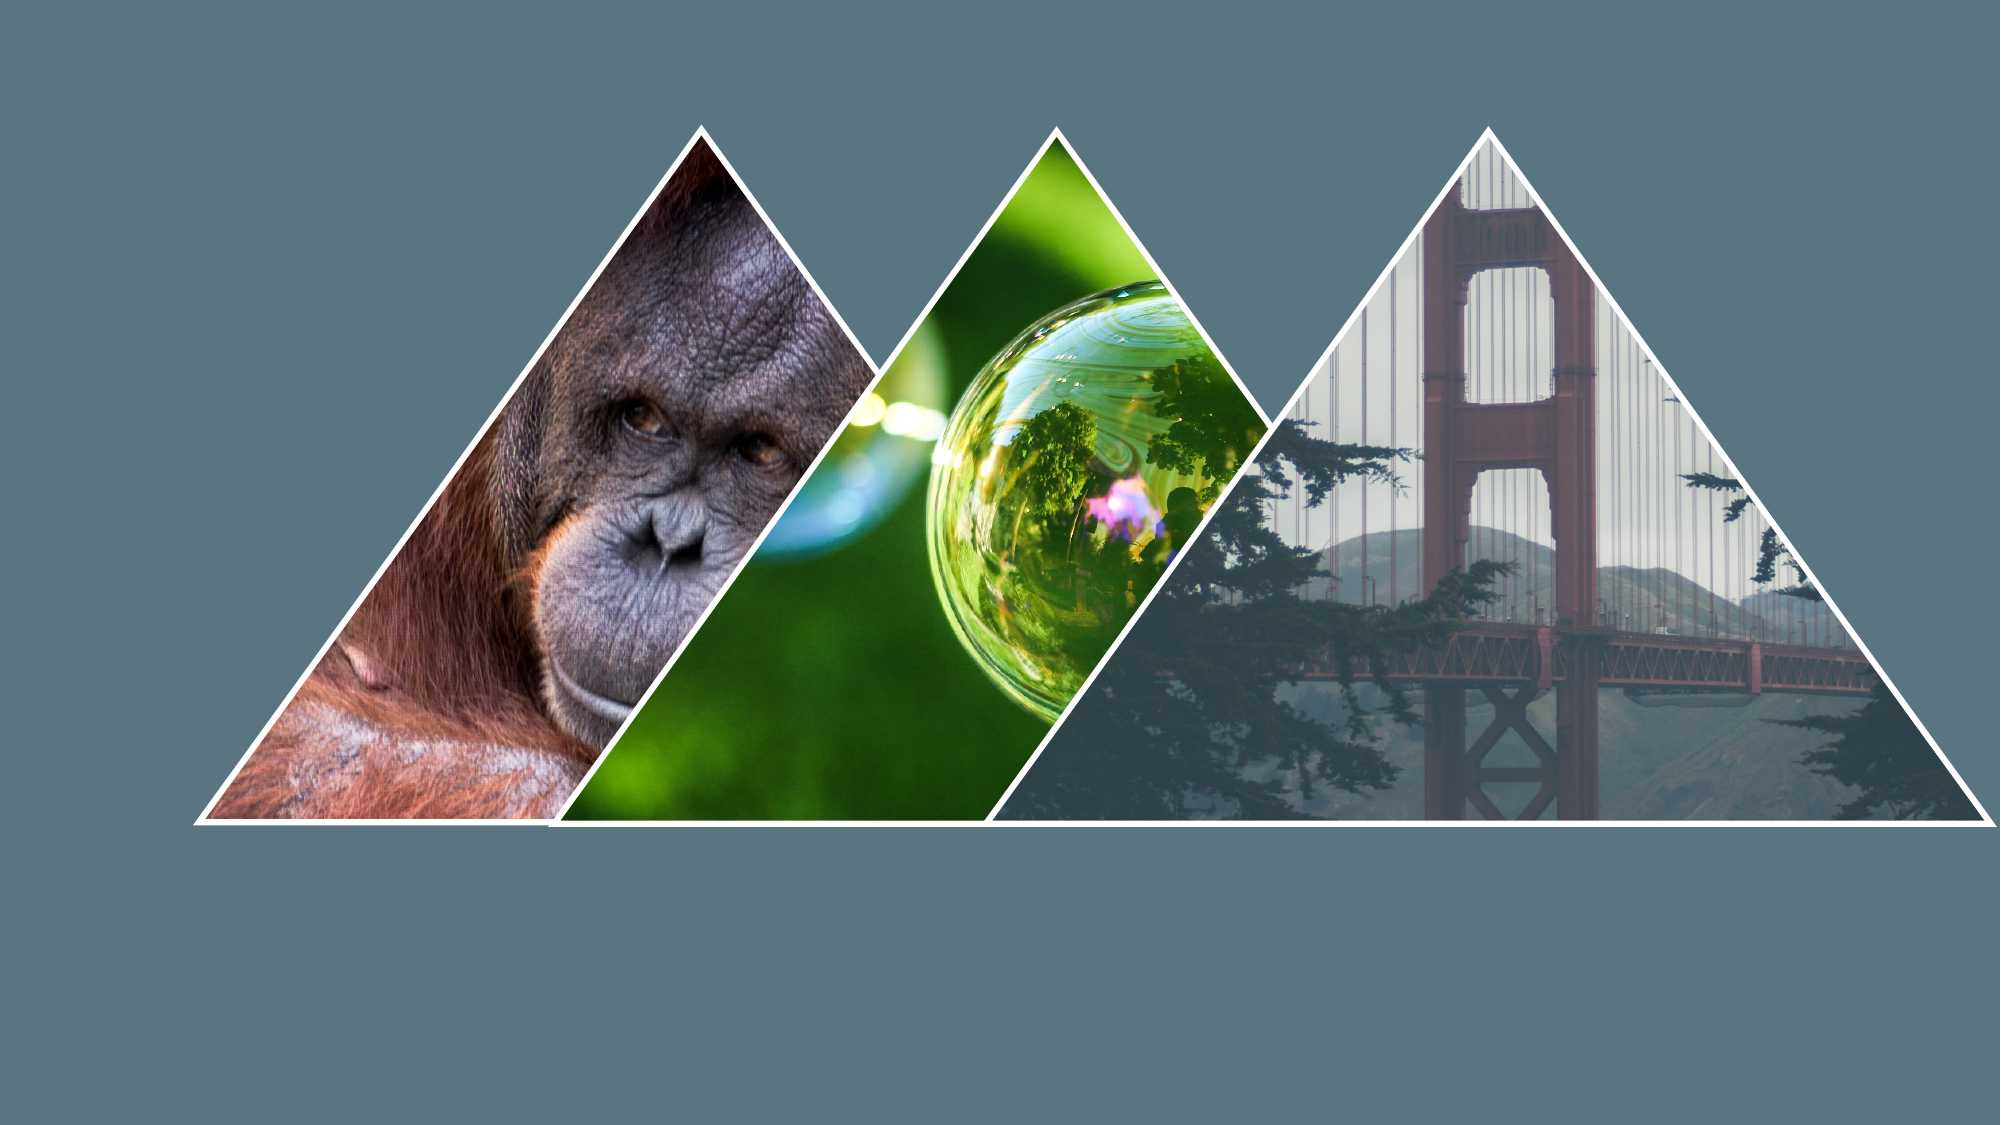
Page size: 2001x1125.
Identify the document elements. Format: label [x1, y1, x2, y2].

text_box [983, 129, 1993, 825]
text_box [552, 129, 1272, 825]
text_box [196, 128, 880, 824]
